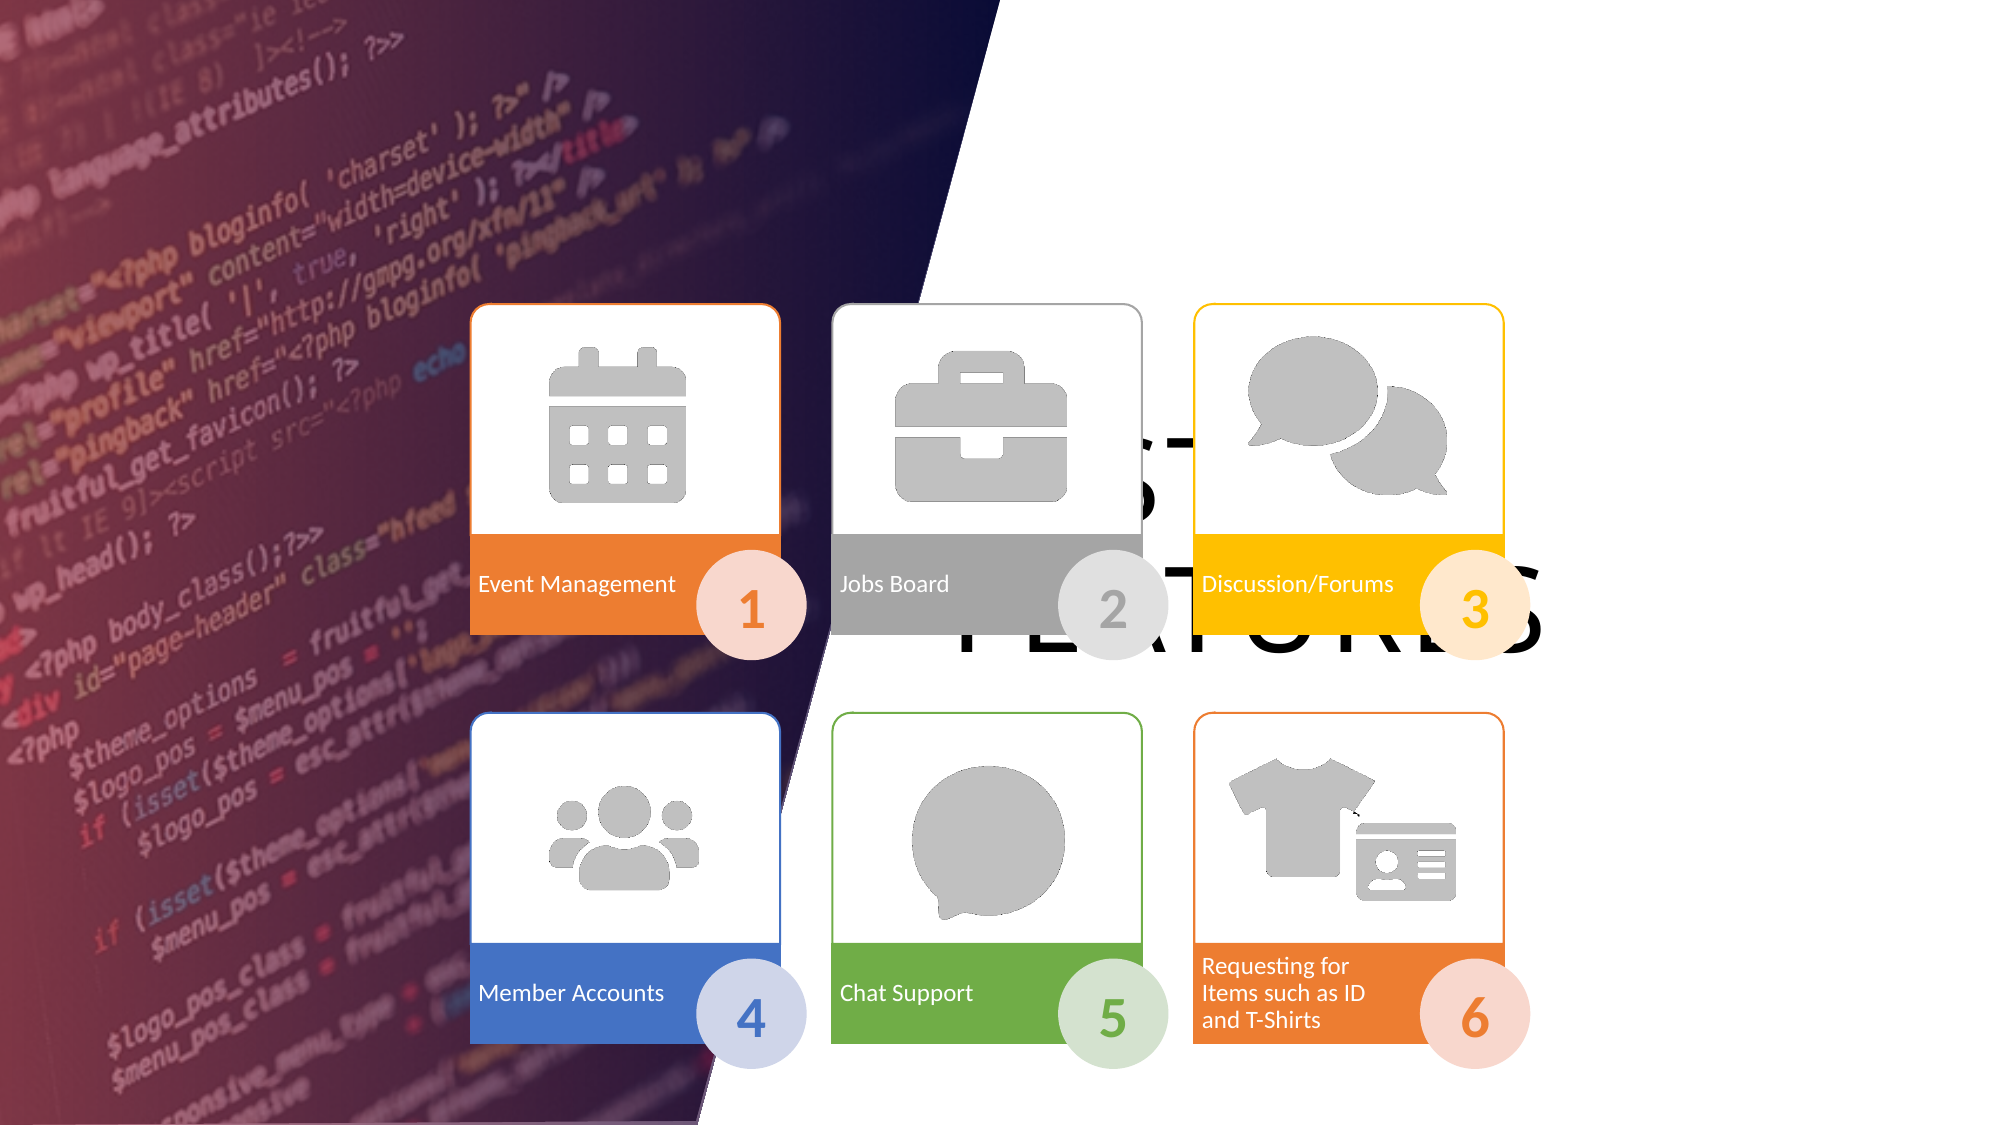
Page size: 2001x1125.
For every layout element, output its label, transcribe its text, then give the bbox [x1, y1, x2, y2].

title SYSTEM FEATURES [1530, 413, 1958, 686]
picture [0, 0, 1000, 1125]
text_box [470, 304, 1530, 1068]
